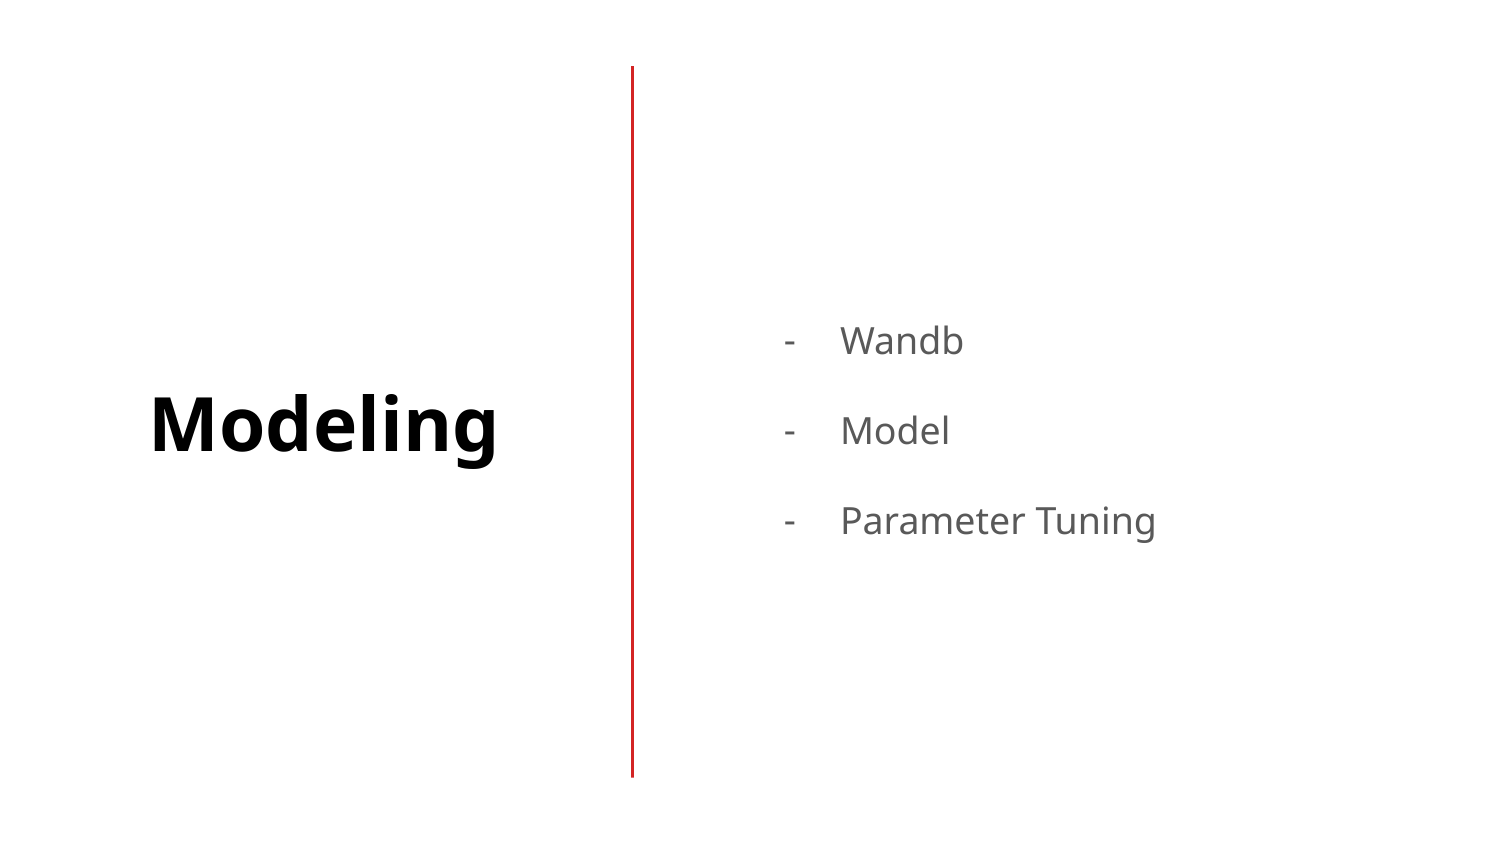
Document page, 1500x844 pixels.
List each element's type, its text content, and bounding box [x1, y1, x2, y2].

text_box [51, 377, 597, 508]
text_box Wandb Model Parameter Tuning [750, 257, 1430, 701]
